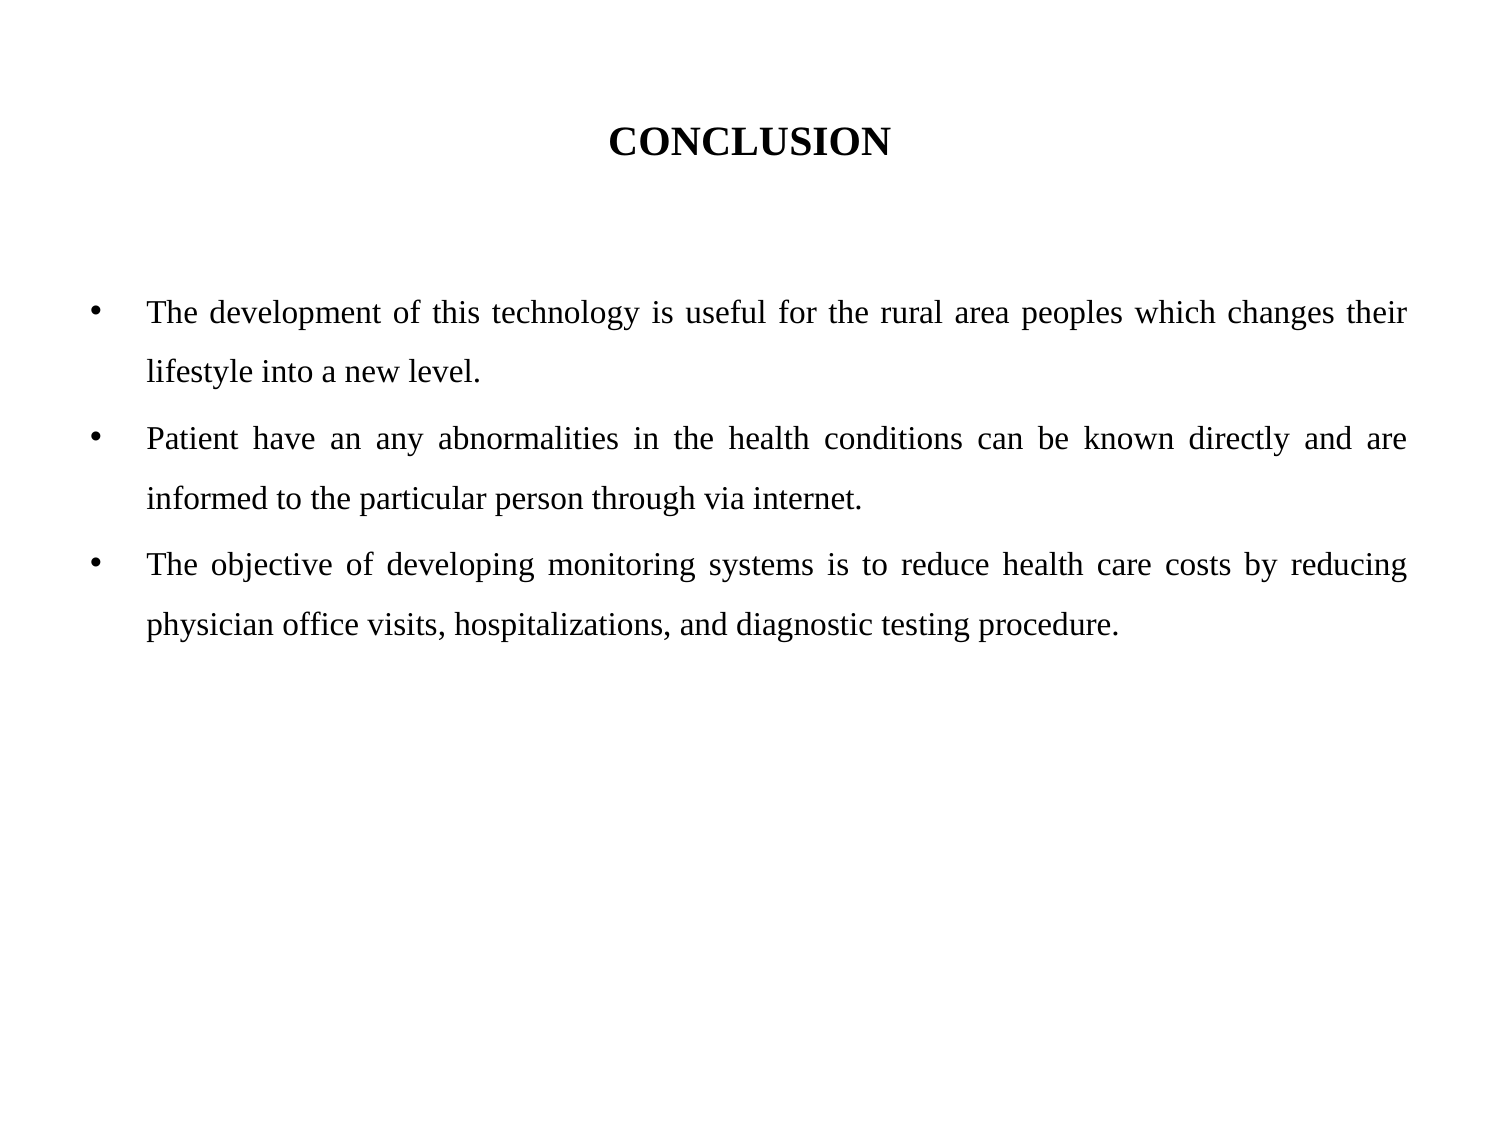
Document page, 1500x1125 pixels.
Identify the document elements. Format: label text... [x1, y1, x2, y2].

title CONCLUSION [75, 45, 1425, 233]
list The development of this technology is useful for the rural area peoples which changes their lifestyle into a new level. Patient have an any abnormalities in the health conditions can be known directly and are informed to the particular person through via internet. The objective of developing monitoring systems is to reduce health care costs by reducing physician office visits, hospitalizations, and diagnostic testing procedure. [75, 262, 1425, 1005]
